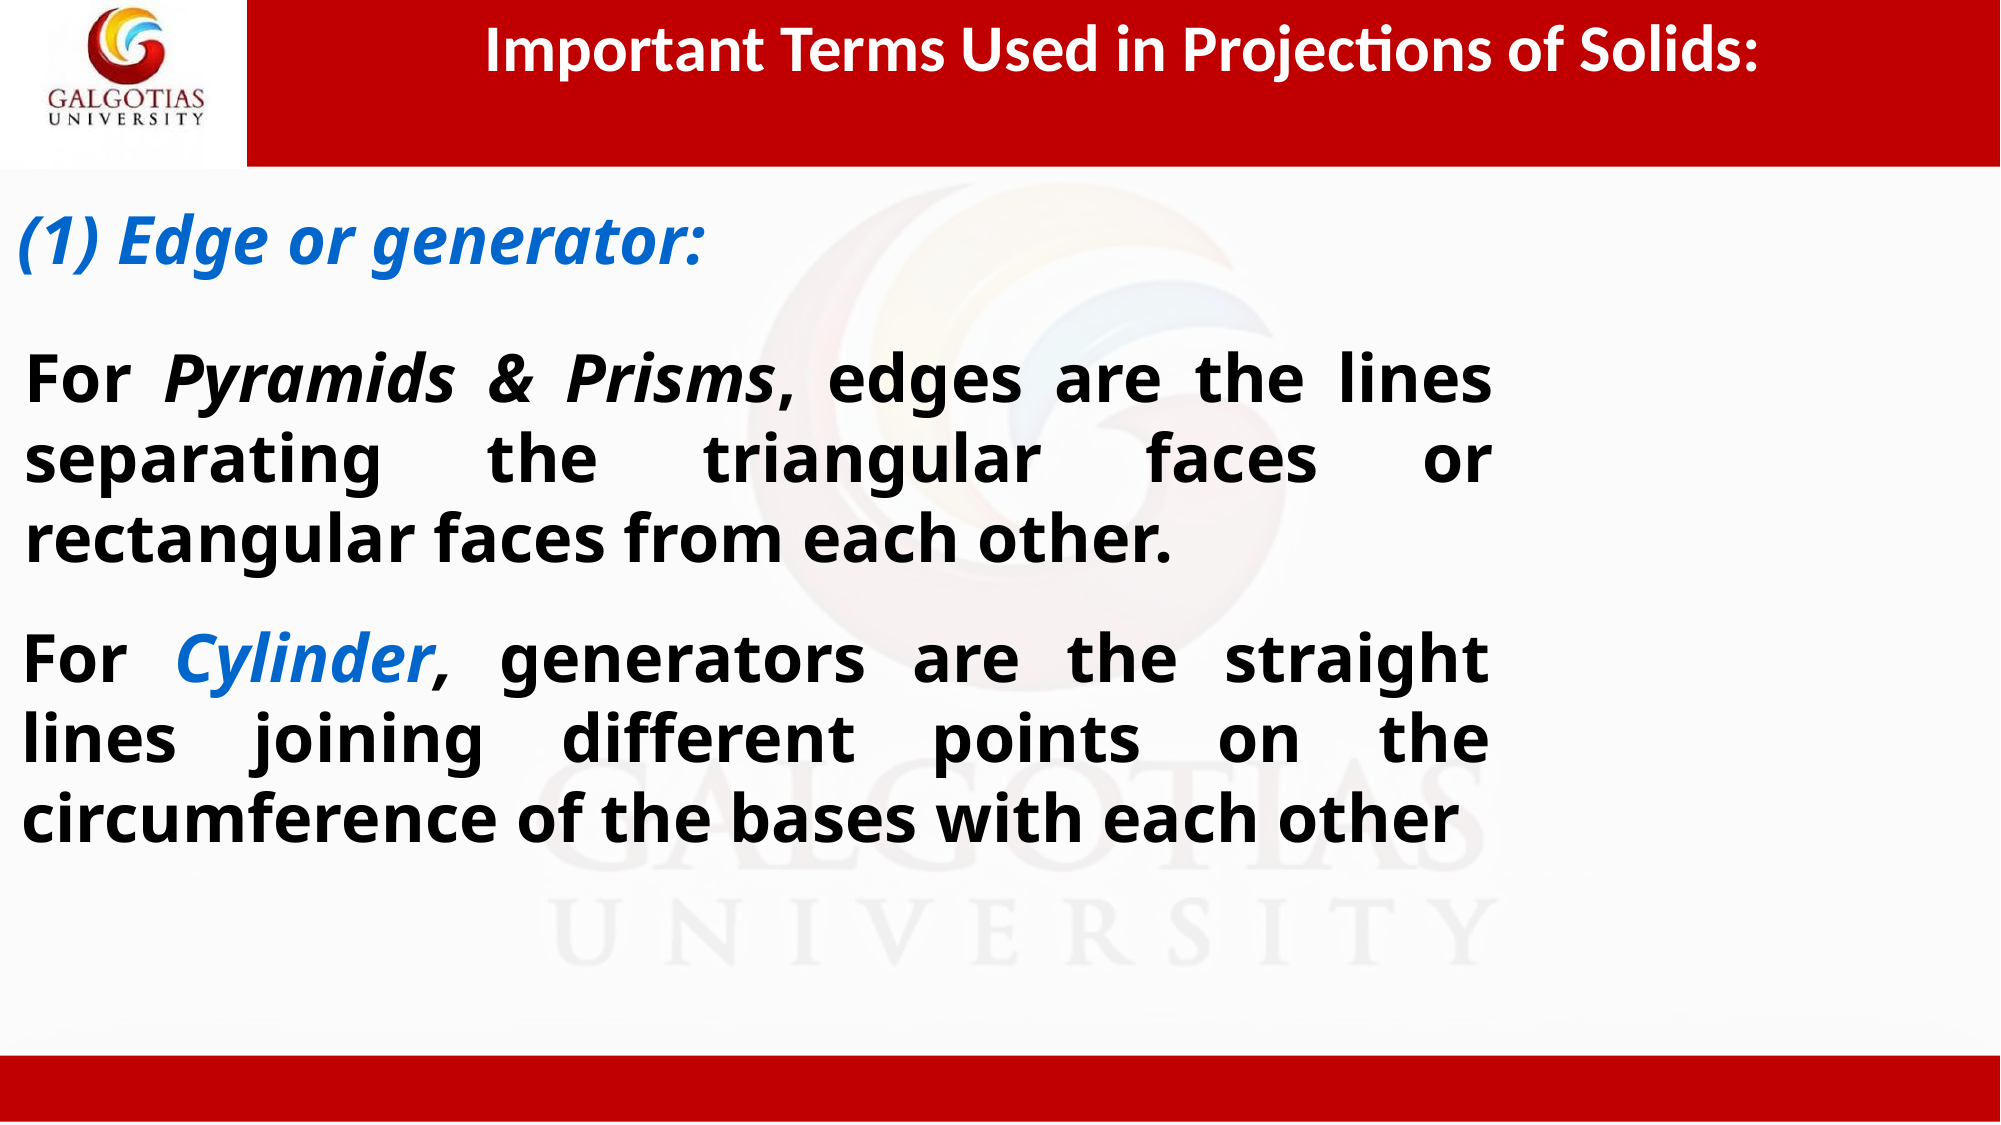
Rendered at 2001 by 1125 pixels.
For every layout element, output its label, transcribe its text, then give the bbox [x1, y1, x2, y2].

picture [0, 0, 247, 169]
text_box [0, 1055, 2000, 1122]
text_box Important Terms Used in Projections of Solids: [247, 0, 2000, 167]
text_box For Pyramids & Prisms, edges are the lines separating the triangular faces or rectangular faces from each other. [9, 328, 1510, 583]
text_box For Cylinder, generators are the straight lines joining different points on the circumference of the bases with each other [6, 608, 1507, 864]
text_box (1) Edge or generator: [3, 190, 757, 286]
